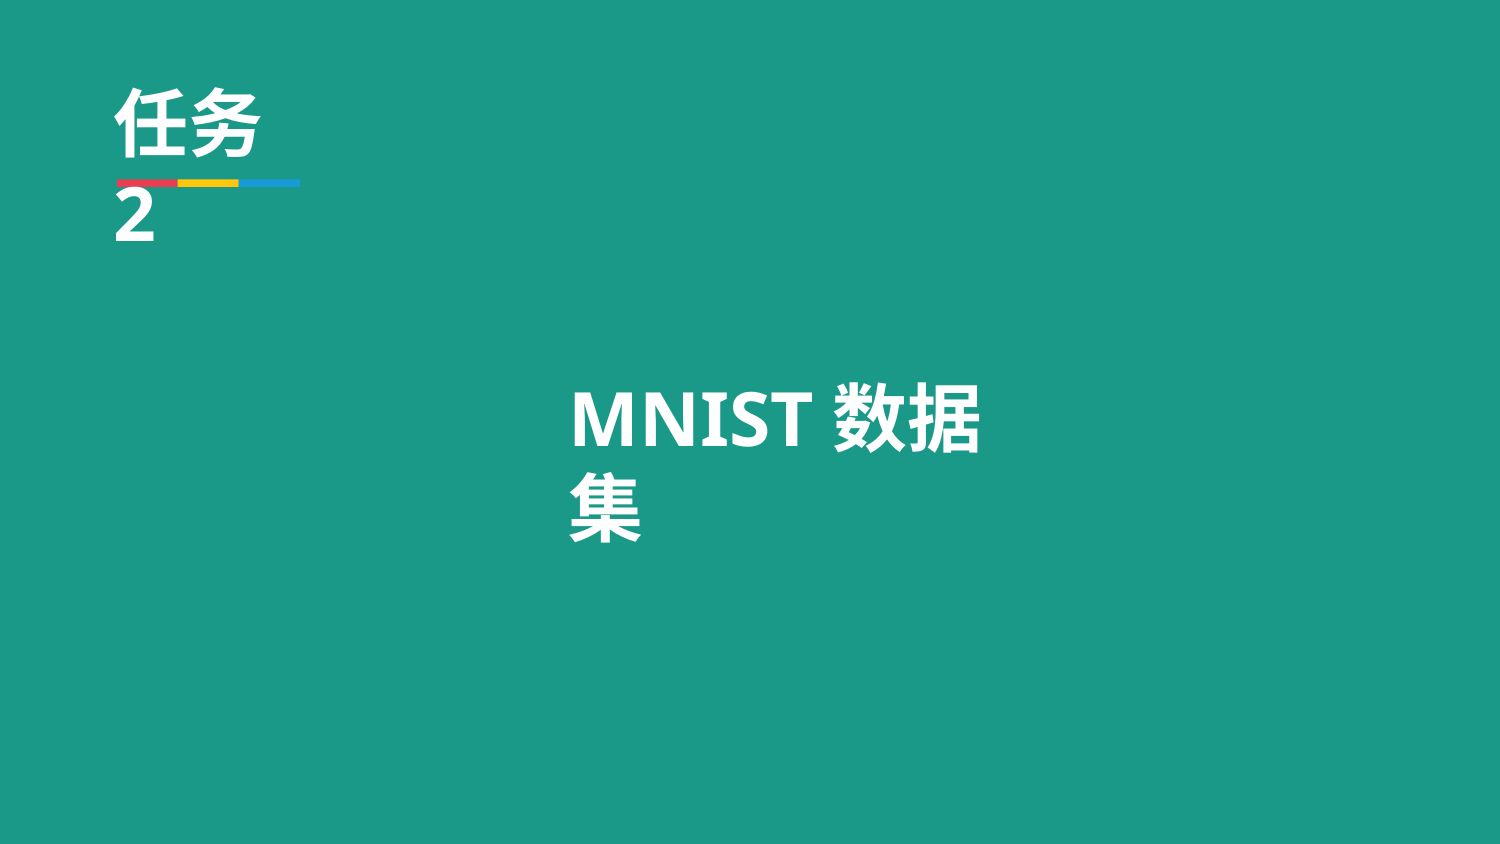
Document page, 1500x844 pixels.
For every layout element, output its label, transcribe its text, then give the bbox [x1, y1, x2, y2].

title MNIST数据集 [553, 356, 1058, 488]
text_box 任务2 [98, 68, 336, 264]
